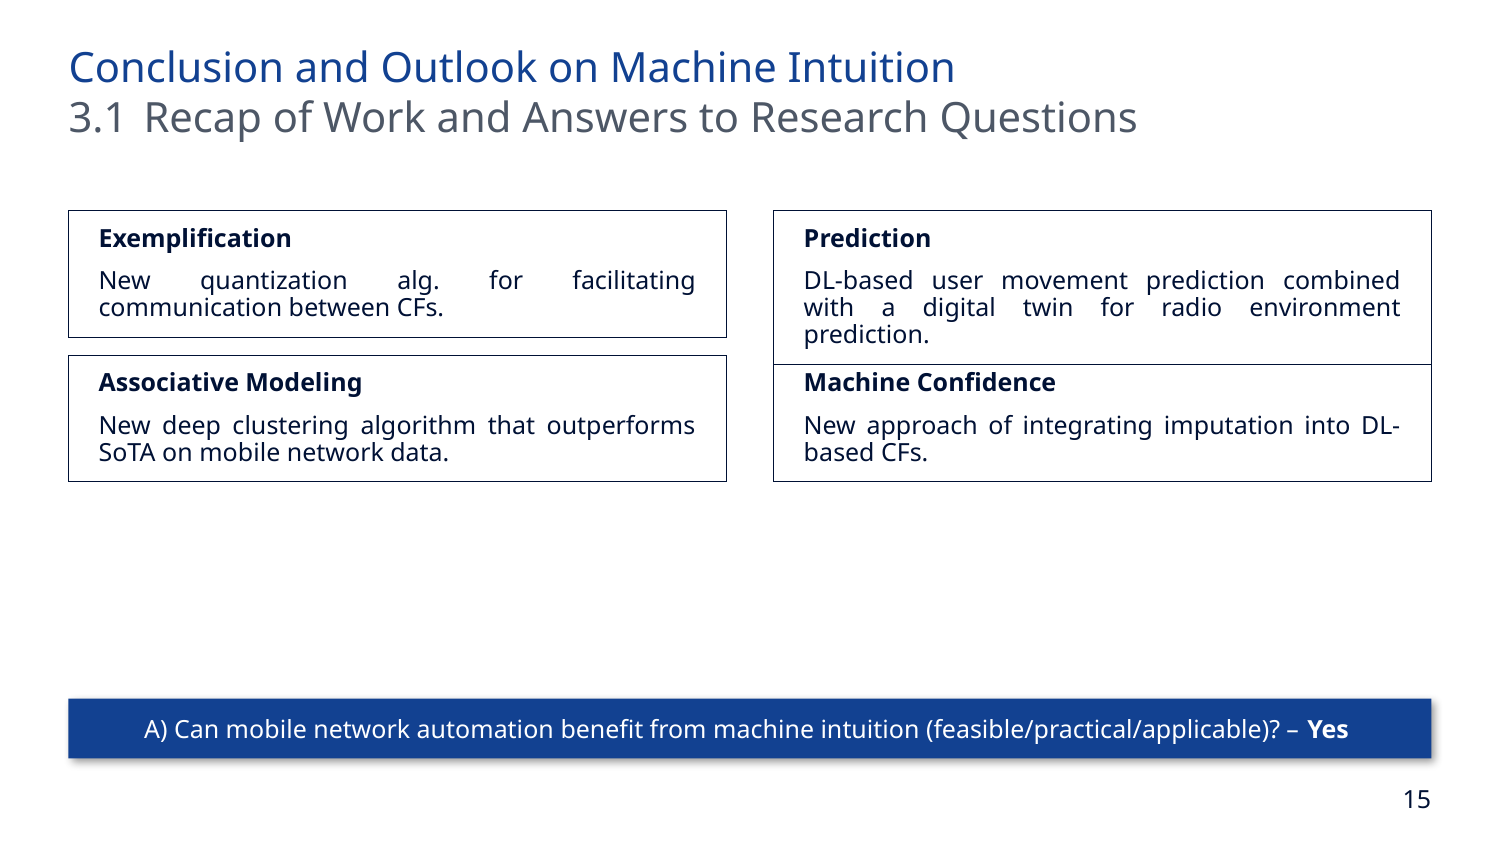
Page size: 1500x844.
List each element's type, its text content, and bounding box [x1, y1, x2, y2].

text_box Prediction DL-based user movement prediction combined with a digital twin for radio environment prediction. [773, 210, 1432, 365]
text_box Machine Confidence New approach of integrating imputation into DL-based CFs. [773, 365, 1432, 482]
text_box 15 [1388, 786, 1432, 815]
text_box Associative Modeling New deep clustering algorithm that outperforms SoTA on mobile network data. [68, 355, 727, 482]
text_box Exemplification New quantization alg. for facilitating communication between CFs. [68, 210, 727, 338]
list Conclusion and Outlook on Machine Intuition [68, 46, 1432, 97]
list 3.1 Recap of Work and Answers to Research Questions [68, 97, 1432, 148]
text_box A) Can mobile network automation benefit from machine intuition (feasible/practical/applicable)? – Yes [67, 697, 1432, 759]
